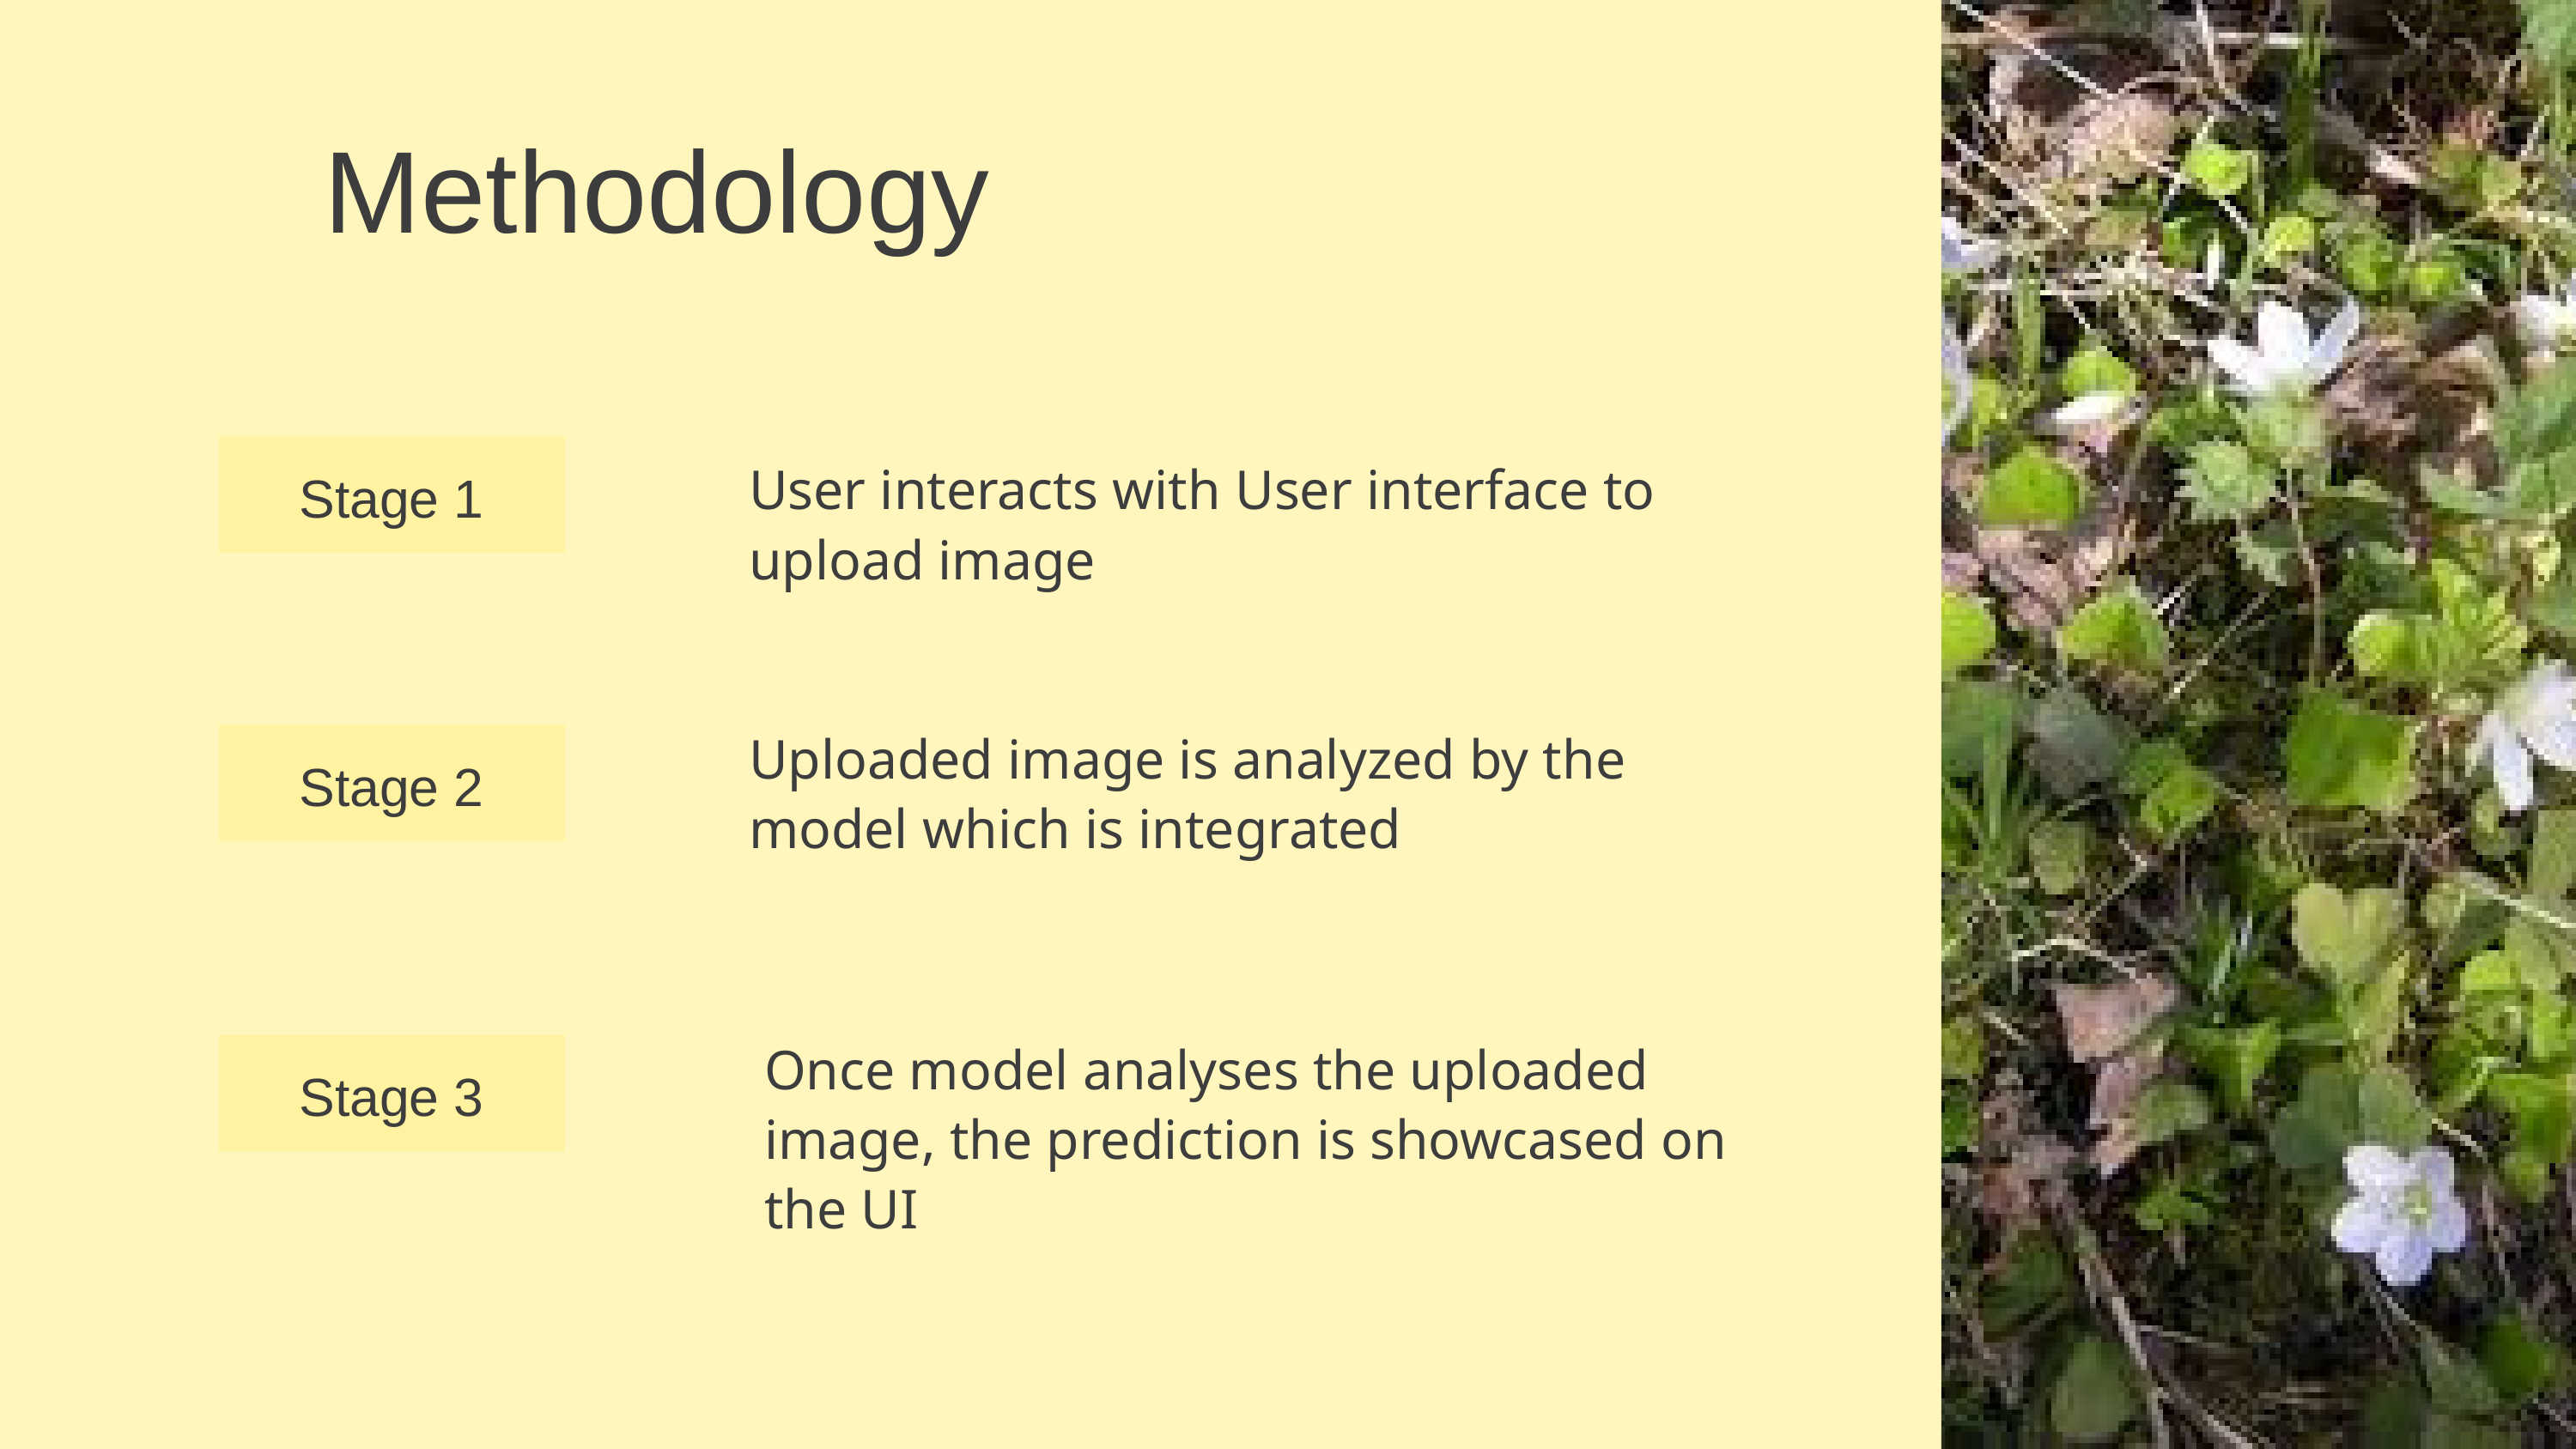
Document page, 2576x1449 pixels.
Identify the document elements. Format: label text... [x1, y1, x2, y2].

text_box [218, 724, 565, 841]
text_box Methodology [218, 116, 1096, 256]
text_box Uploaded image is analyzed by the model which is integrated [749, 719, 1796, 860]
text_box User interacts with User interface to upload image [749, 451, 1796, 591]
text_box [218, 1034, 565, 1152]
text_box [218, 436, 565, 554]
picture [1941, 0, 2576, 1449]
text_box Once model analyses the uploaded image, the prediction is showcased on the UI [764, 1030, 1812, 1240]
